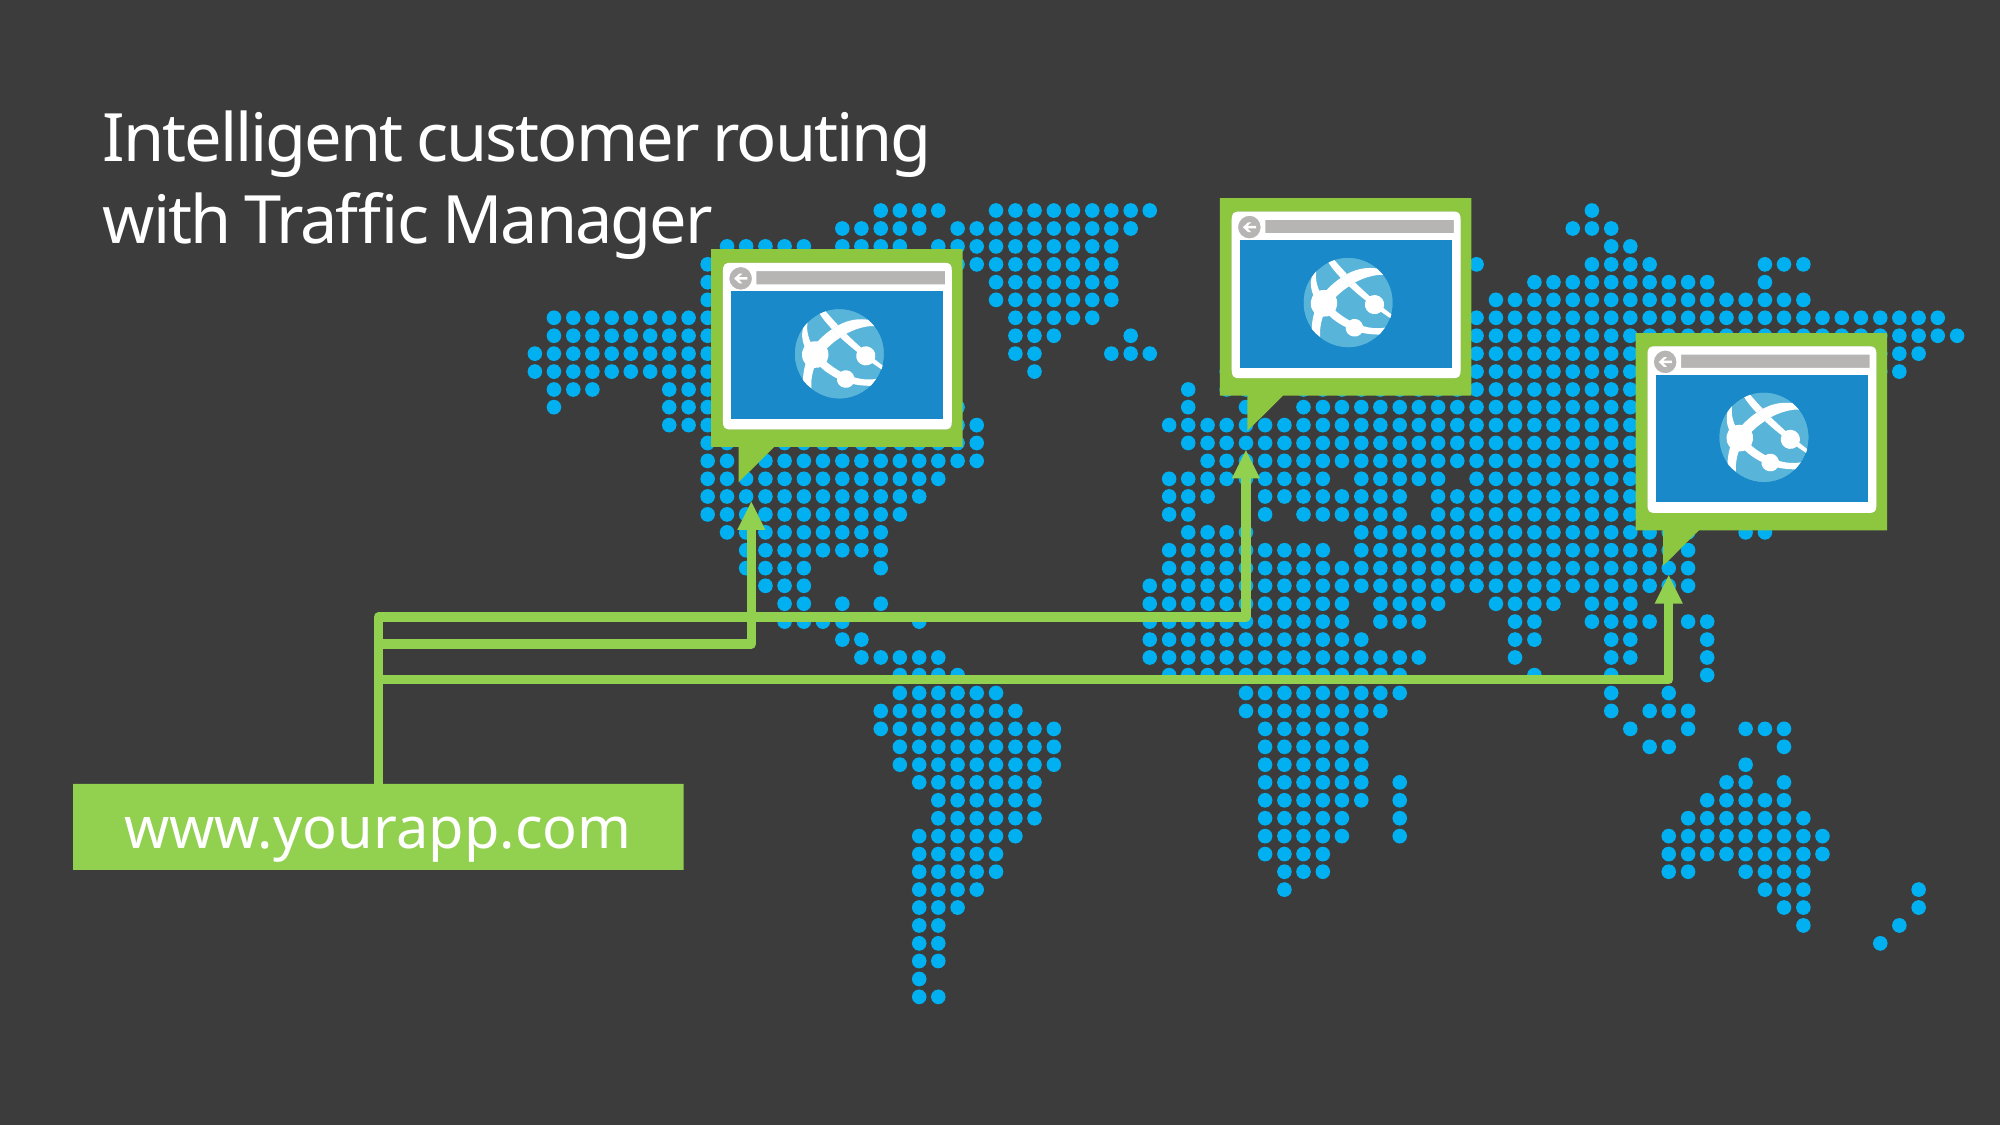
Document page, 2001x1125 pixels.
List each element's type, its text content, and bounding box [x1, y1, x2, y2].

picture [1635, 332, 1888, 566]
title Intelligent customer routing with Traffic Manager [78, 81, 919, 285]
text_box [527, 202, 645, 456]
text_box www.yourapp.com [73, 783, 527, 870]
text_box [919, 34, 1128, 1125]
picture [1219, 197, 1472, 432]
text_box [423, 456, 645, 830]
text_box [645, 183, 980, 1052]
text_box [527, 830, 645, 1005]
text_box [1128, 202, 1965, 1005]
